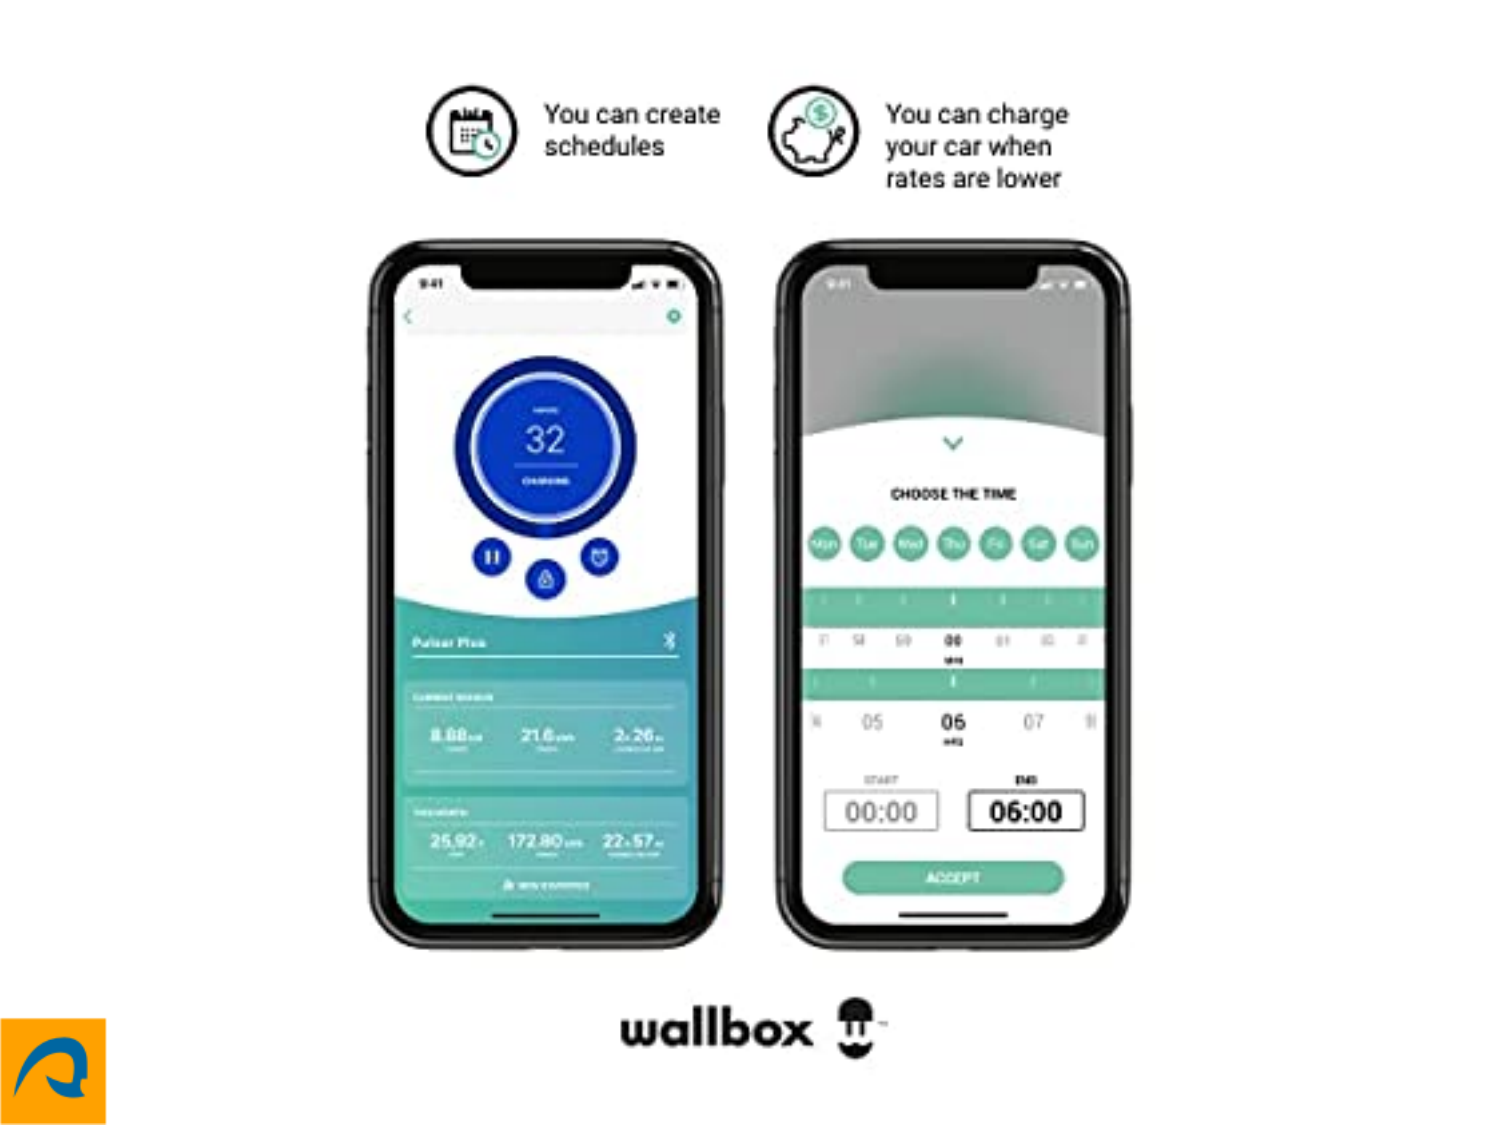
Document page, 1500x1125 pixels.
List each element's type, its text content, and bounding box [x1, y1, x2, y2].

text_box 1. Strive for Consistency [106, 1, 573, 274]
picture [0, 0, 1500, 1125]
